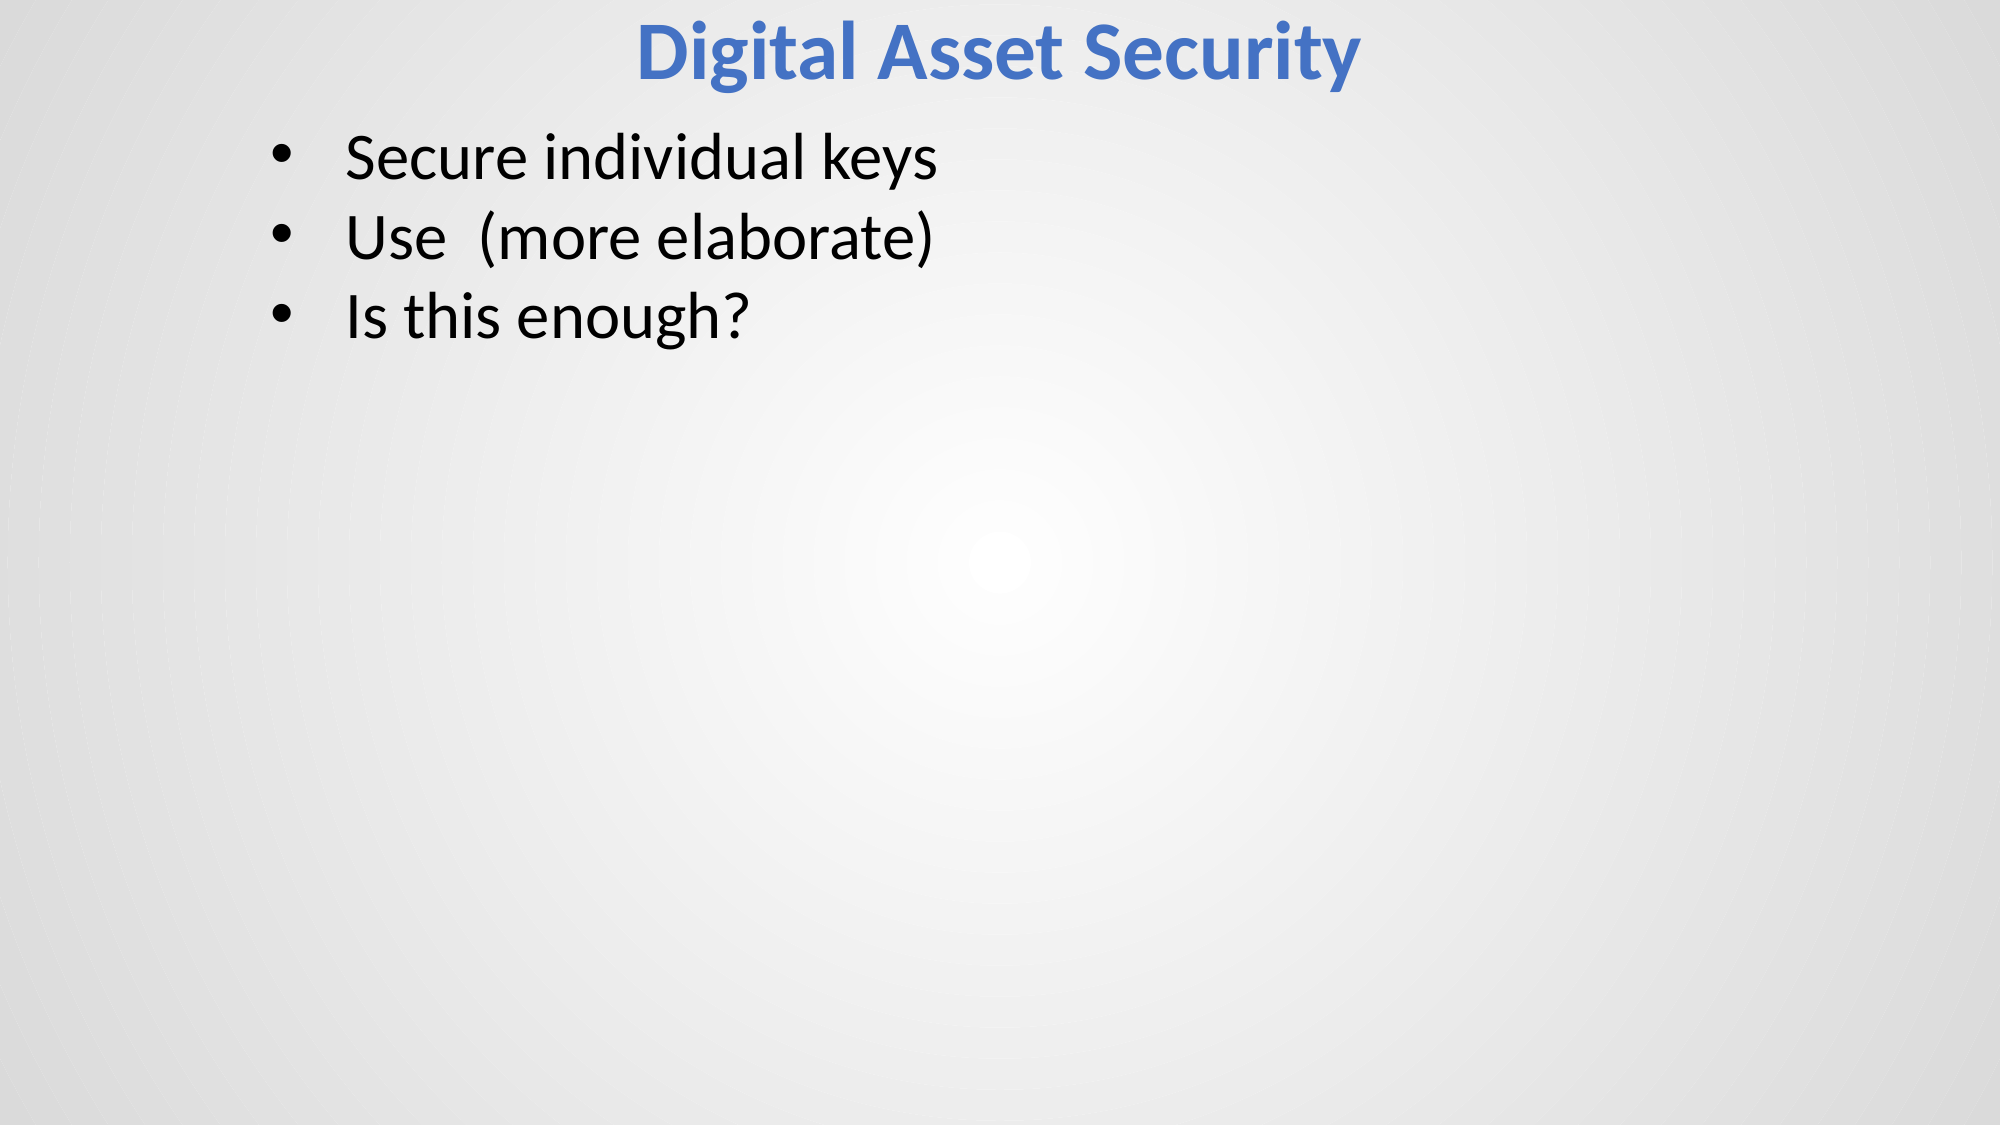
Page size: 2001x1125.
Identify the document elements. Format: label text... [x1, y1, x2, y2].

title Digital Asset Security [0, 0, 2000, 106]
